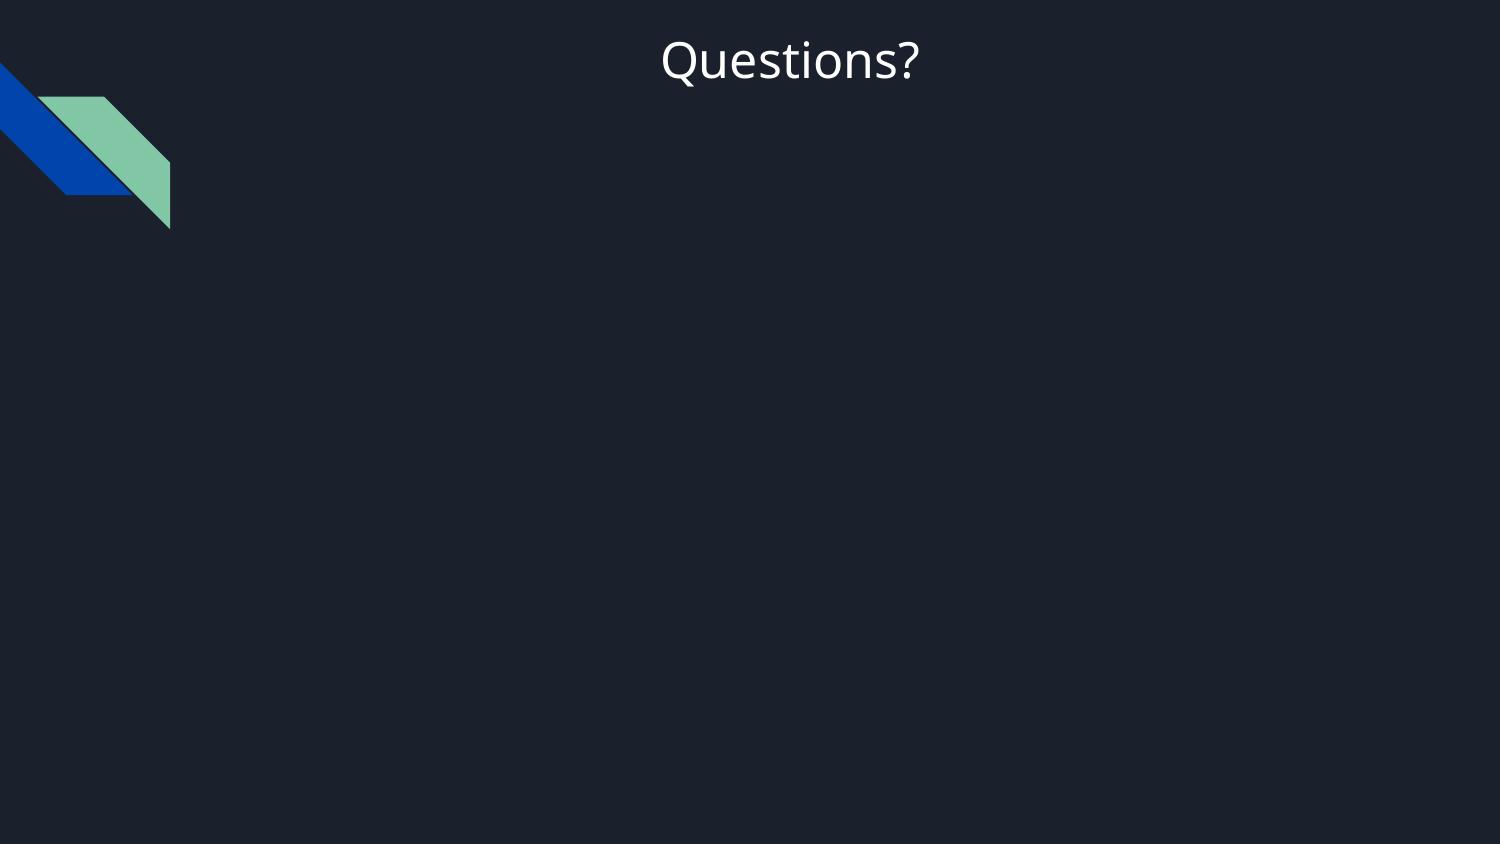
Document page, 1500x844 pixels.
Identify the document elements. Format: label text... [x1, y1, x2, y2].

title Questions? [212, 13, 1368, 124]
